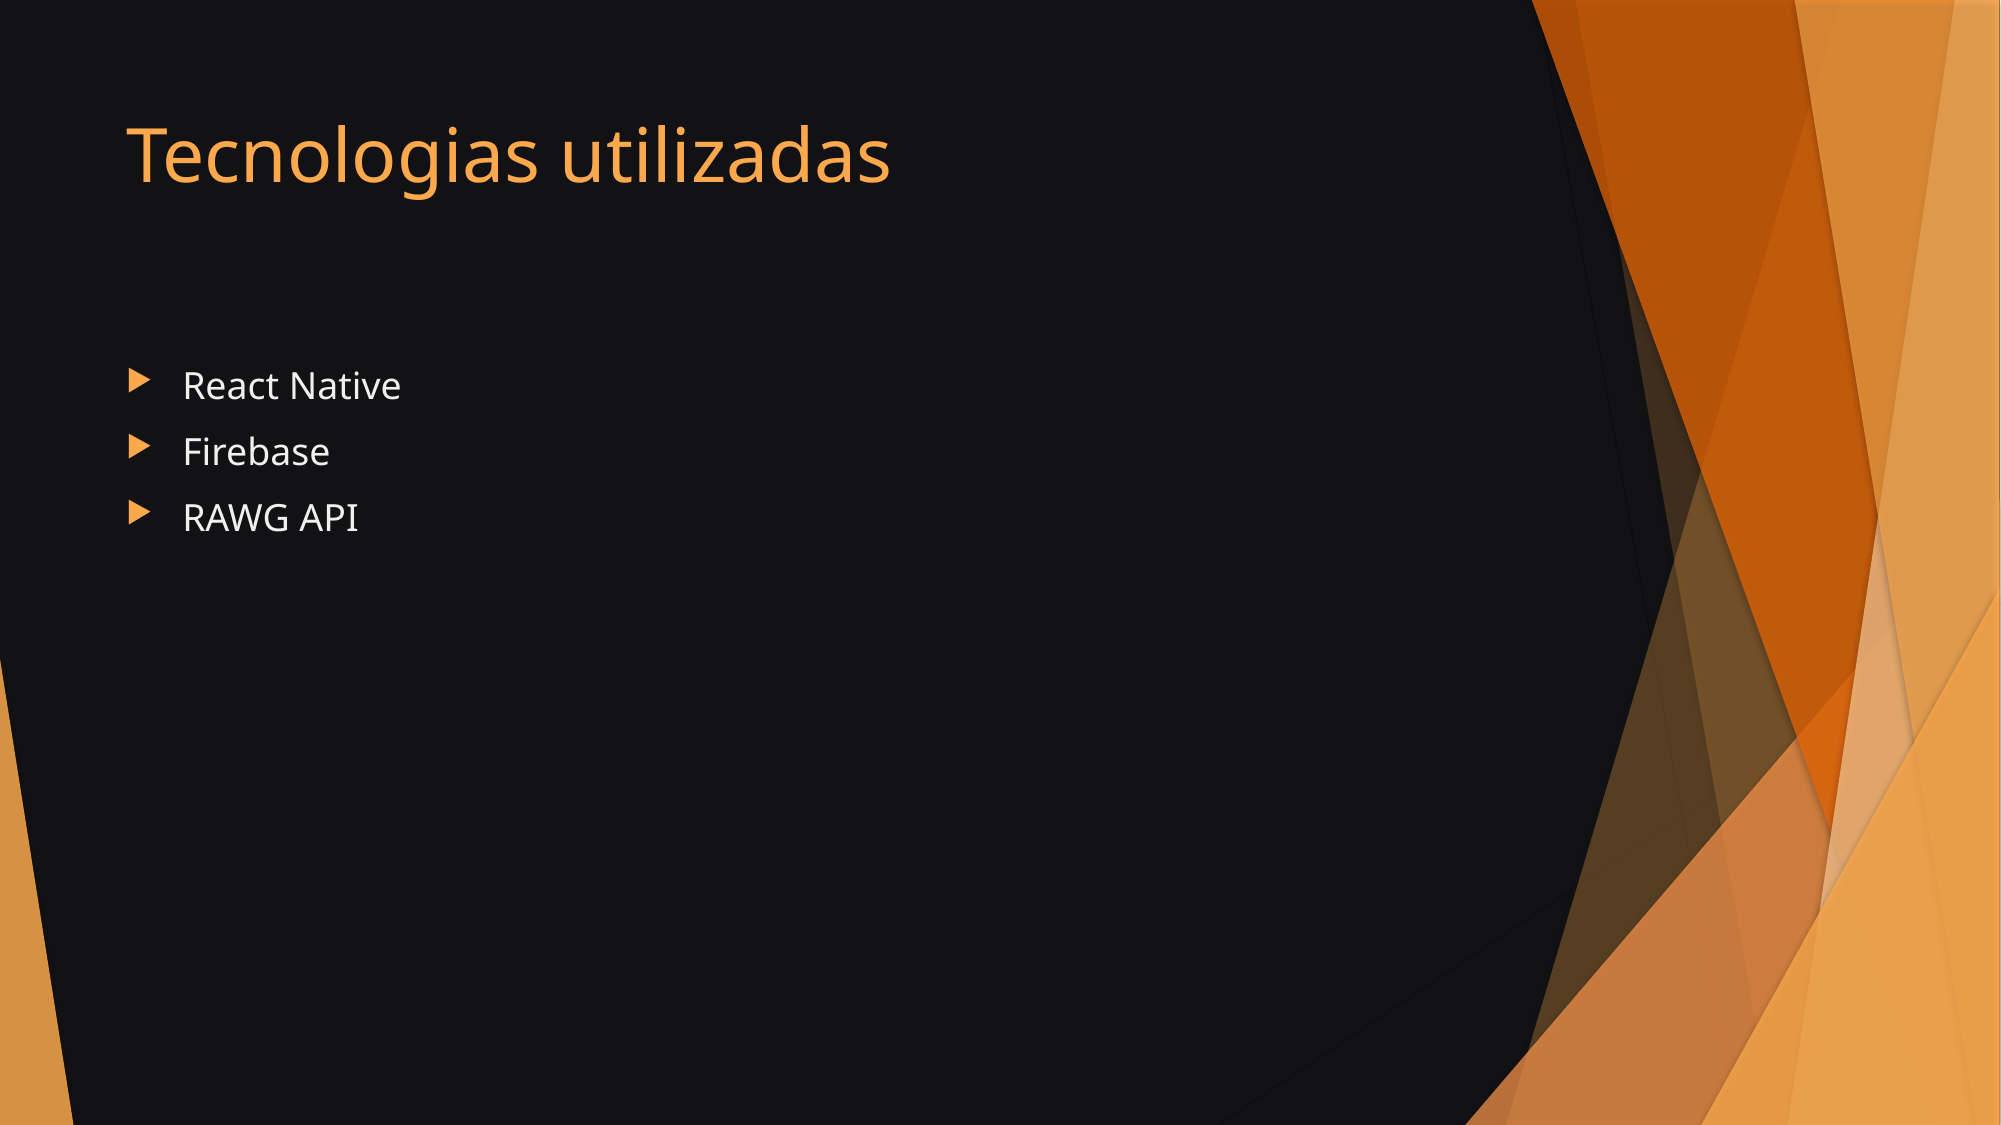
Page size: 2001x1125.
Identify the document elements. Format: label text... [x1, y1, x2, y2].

title Tecnologias utilizadas [111, 99, 1522, 317]
list React Native Firebase RAWG API [111, 354, 1522, 992]
